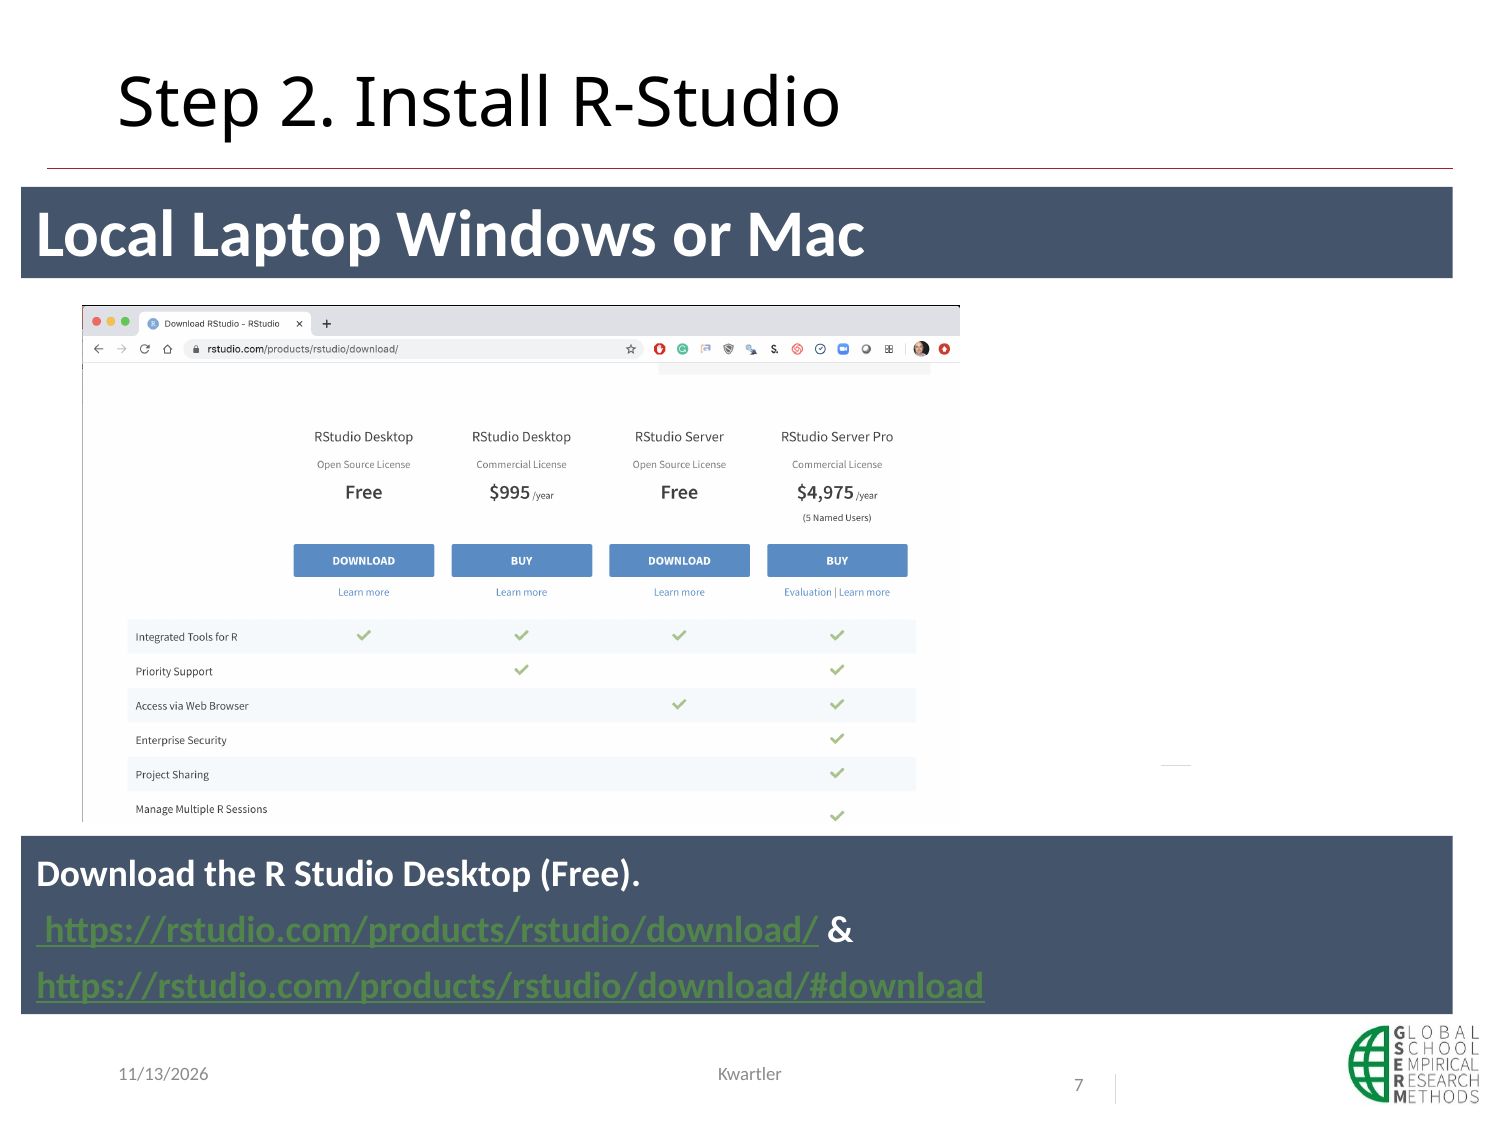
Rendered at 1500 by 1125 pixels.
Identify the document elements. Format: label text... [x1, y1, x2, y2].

text_box Download the R Studio Desktop (Free). https://rstudio.com/products/rstudio/download/ & https://rstudio.com/products/rstudio/download/#download [21, 835, 1453, 1015]
list Local Laptop Windows or Mac [21, 186, 1453, 279]
footer Kwartler [496, 1042, 1004, 1103]
slide_number 7 [1059, 1042, 1200, 1103]
picture [82, 305, 960, 822]
title Step 2. Install R-Studio [103, 59, 1397, 157]
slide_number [103, 1042, 441, 1103]
picture [1342, 1017, 1500, 1106]
